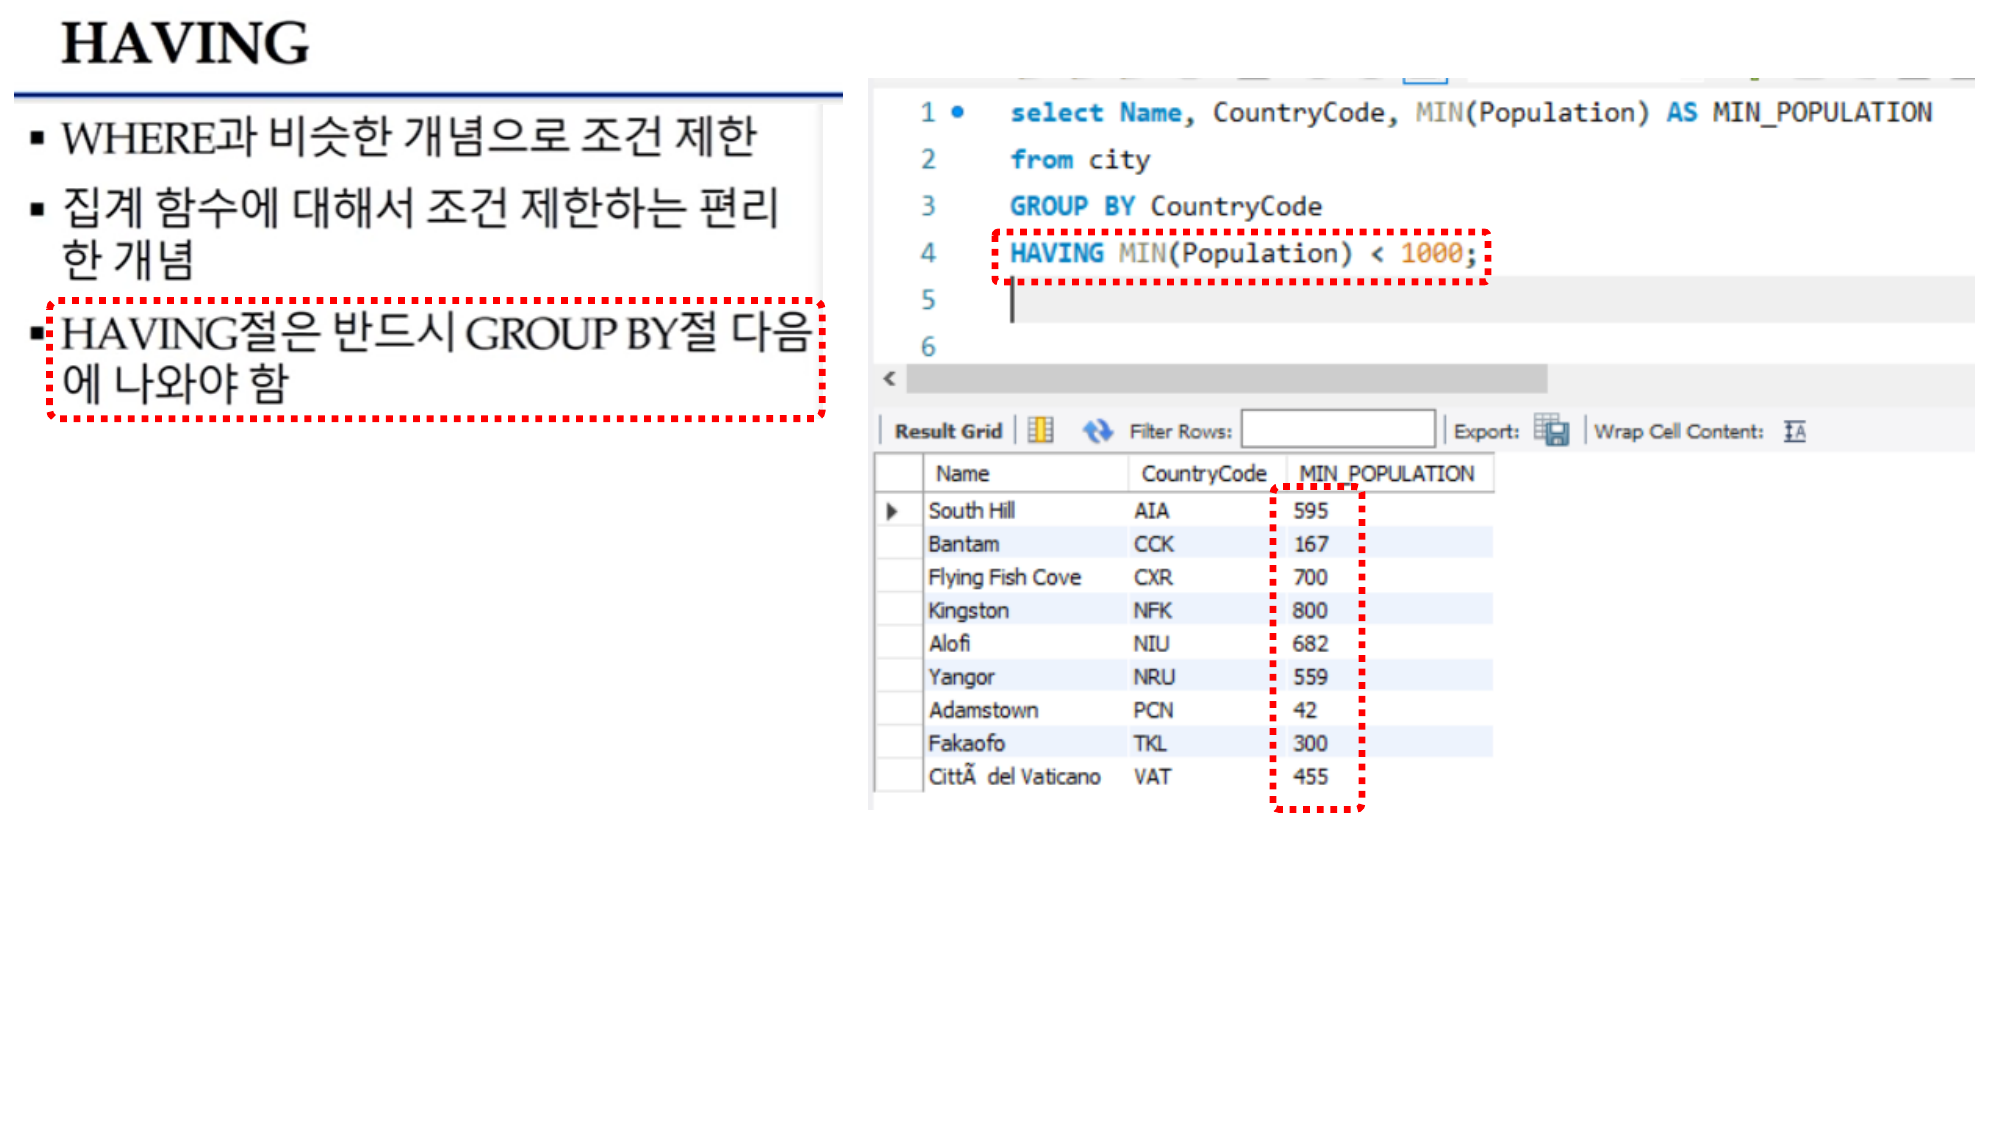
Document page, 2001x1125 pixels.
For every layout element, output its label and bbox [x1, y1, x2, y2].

picture [14, 0, 843, 419]
picture [868, 78, 1975, 810]
